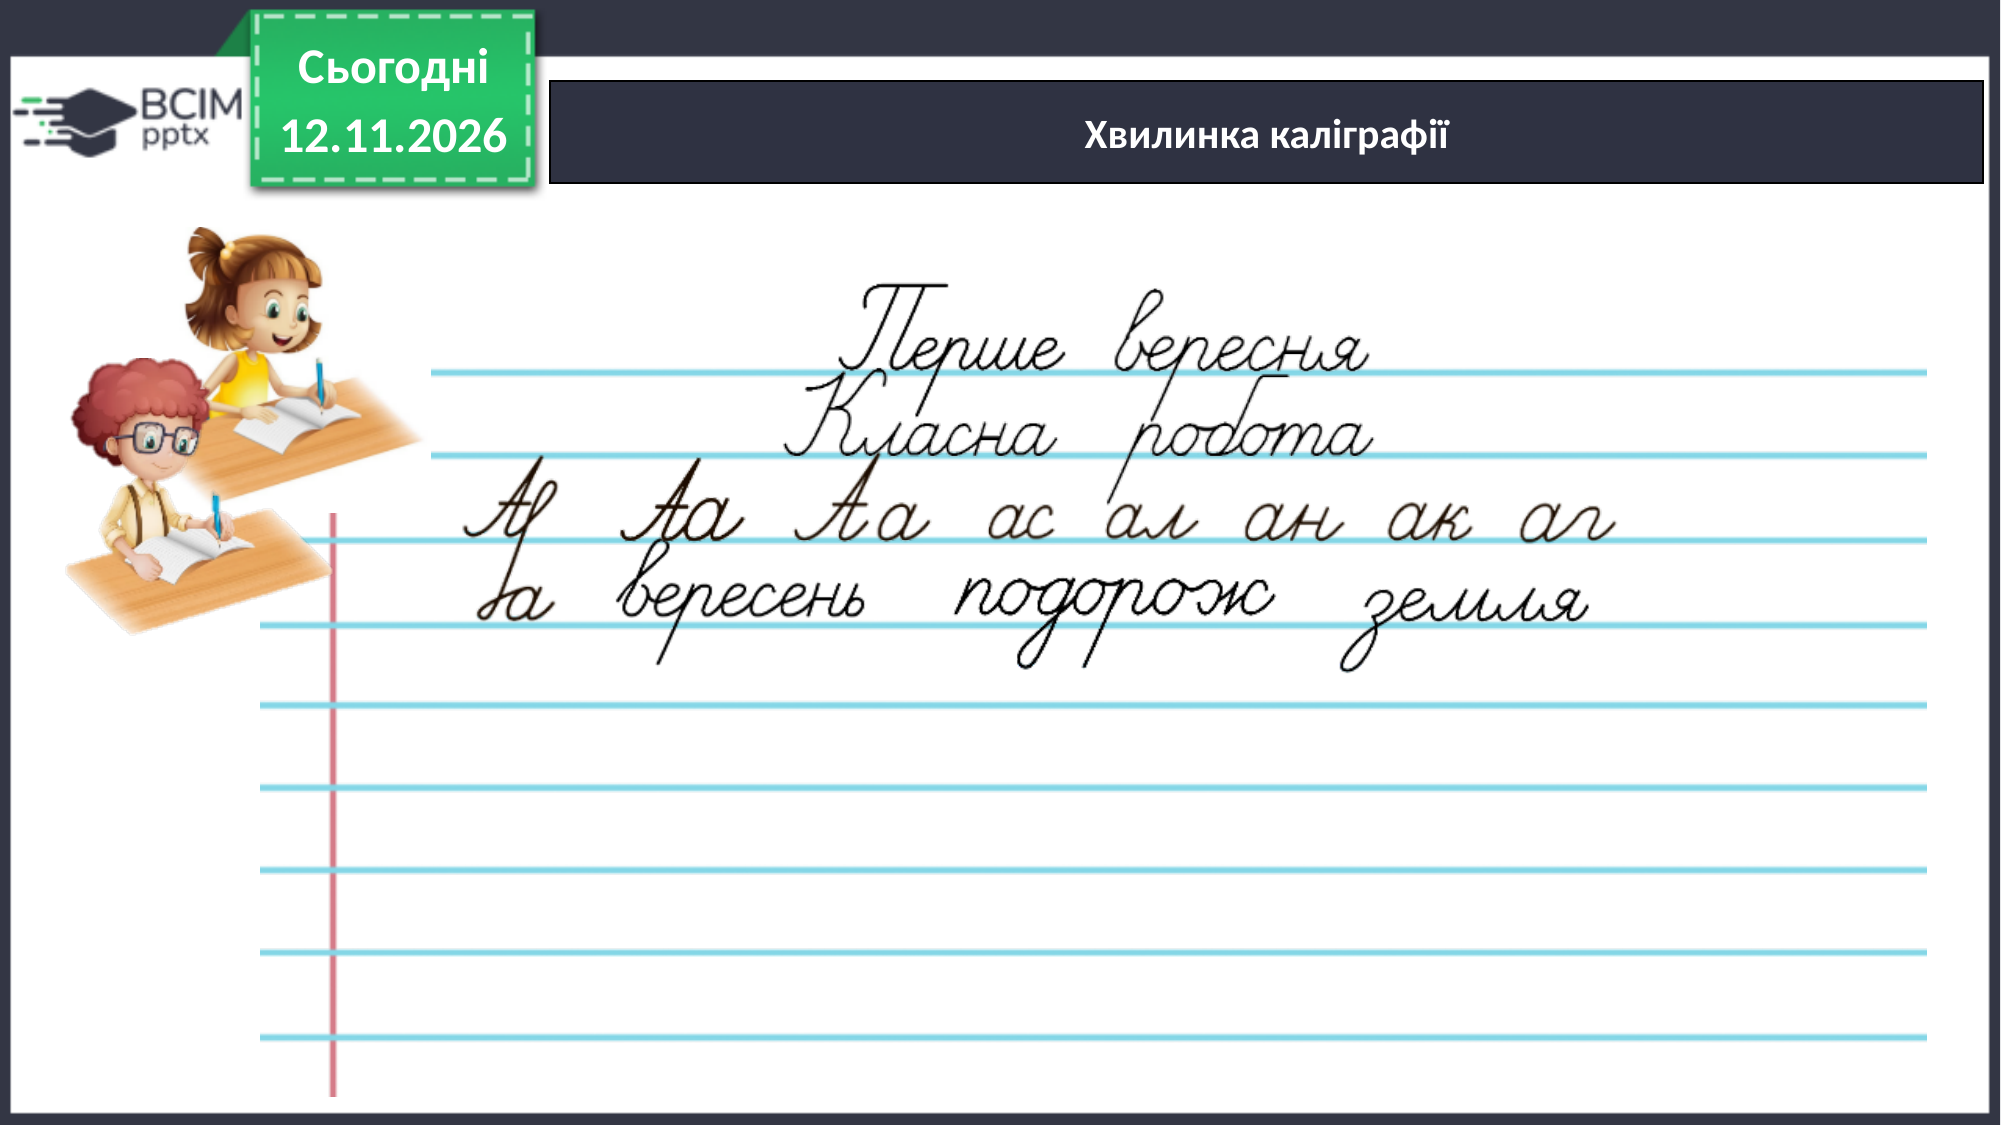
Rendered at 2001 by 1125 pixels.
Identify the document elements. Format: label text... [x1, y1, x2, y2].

text_box 01.09.2022 [263, 101, 524, 164]
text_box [50, 227, 431, 642]
picture [0, 0, 2001, 1125]
text_box Хвилинка каліграфії [549, 80, 1984, 184]
text_box Сьогодні [284, 26, 535, 101]
